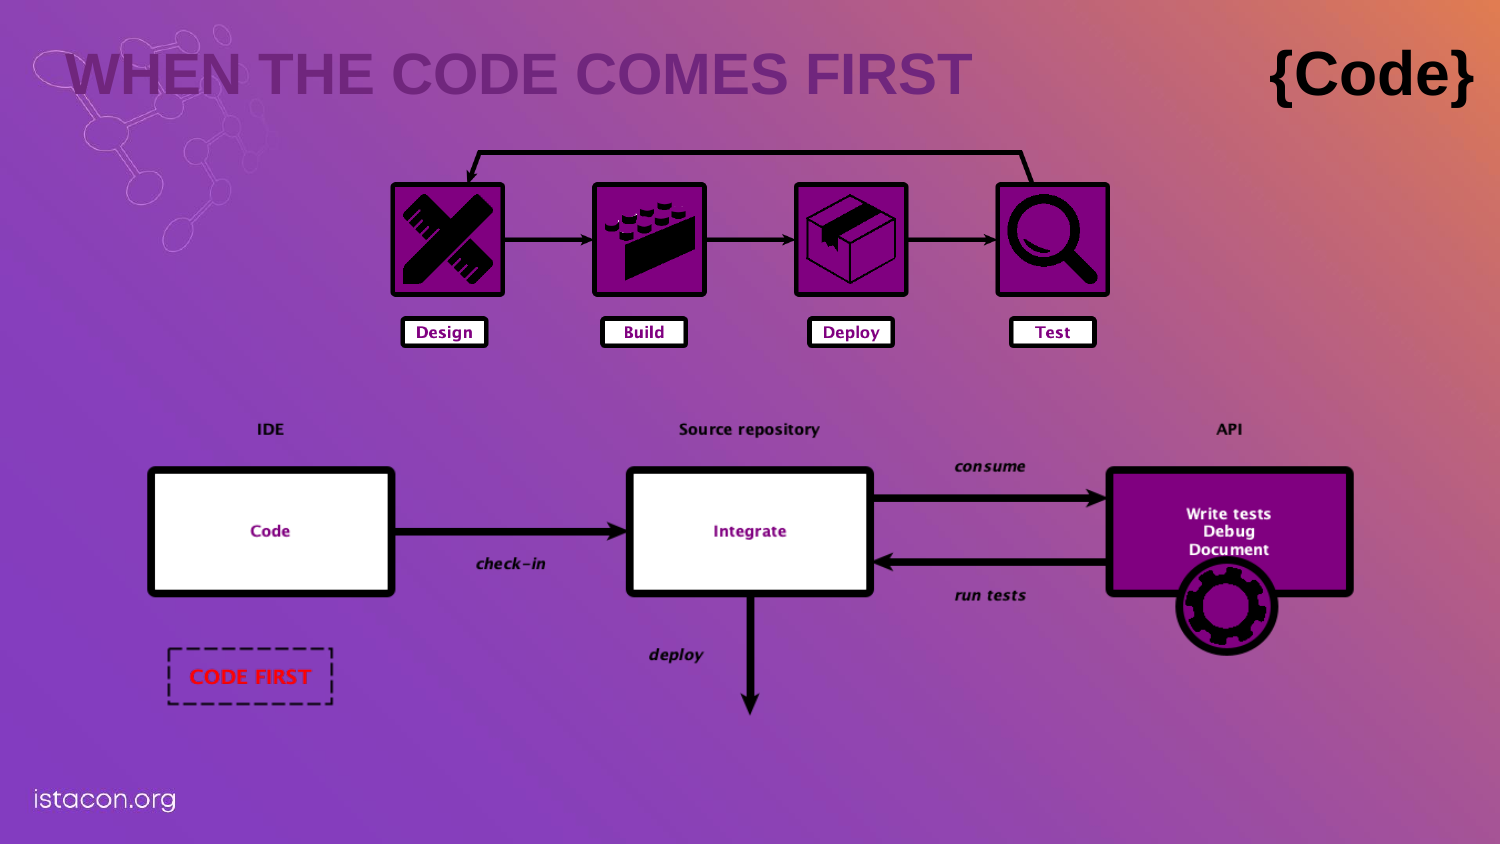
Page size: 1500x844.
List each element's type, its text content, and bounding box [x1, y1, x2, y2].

picture [0, 0, 1500, 844]
text_box {Code} [1250, 25, 1495, 116]
title WHEN THE CODE COMES FIRST [50, 33, 1250, 92]
